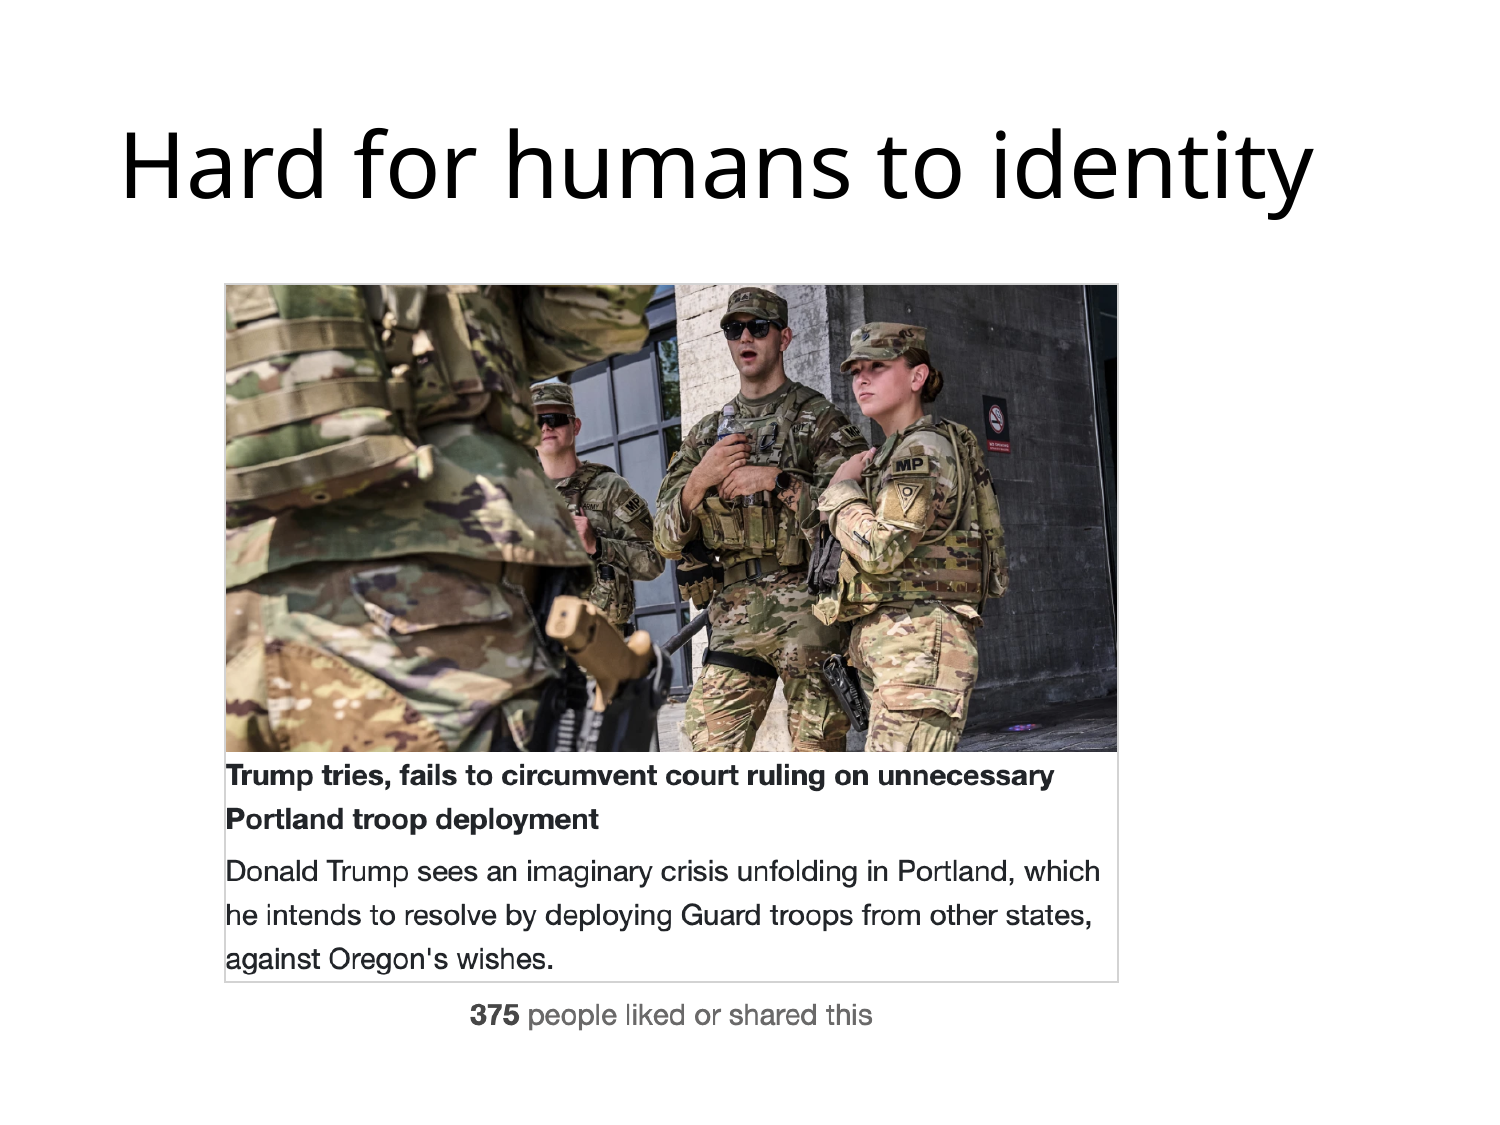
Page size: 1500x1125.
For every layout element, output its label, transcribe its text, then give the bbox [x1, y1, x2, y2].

title Hard for humans to identity [103, 59, 1397, 278]
picture [215, 277, 1126, 1037]
